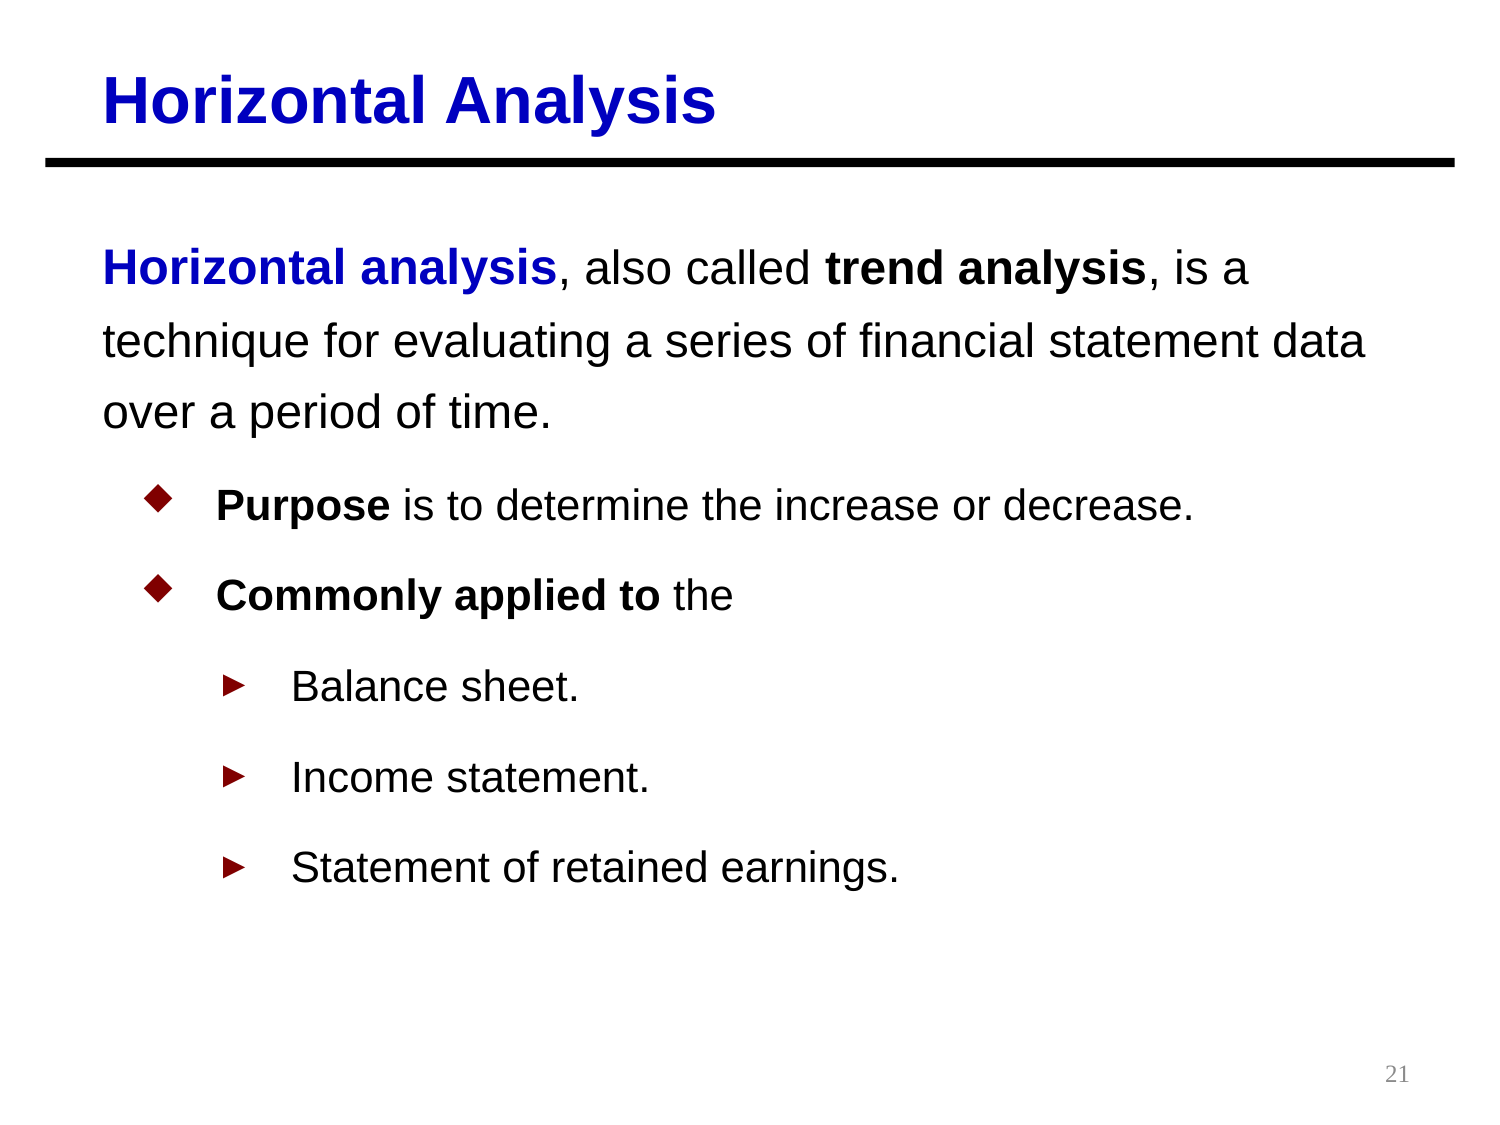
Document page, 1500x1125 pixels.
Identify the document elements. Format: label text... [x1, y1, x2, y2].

text_box Horizontal Analysis [87, 50, 1438, 142]
slide_number 21 [1074, 1042, 1425, 1103]
text_box Horizontal analysis, also called trend analysis, is a technique for evaluating a series of financial statement data over a period of time. Purpose is to determine the increase or decrease. Commonly applied to the Balance sheet. Income statement. Statement of retained earnings. [87, 212, 1388, 899]
